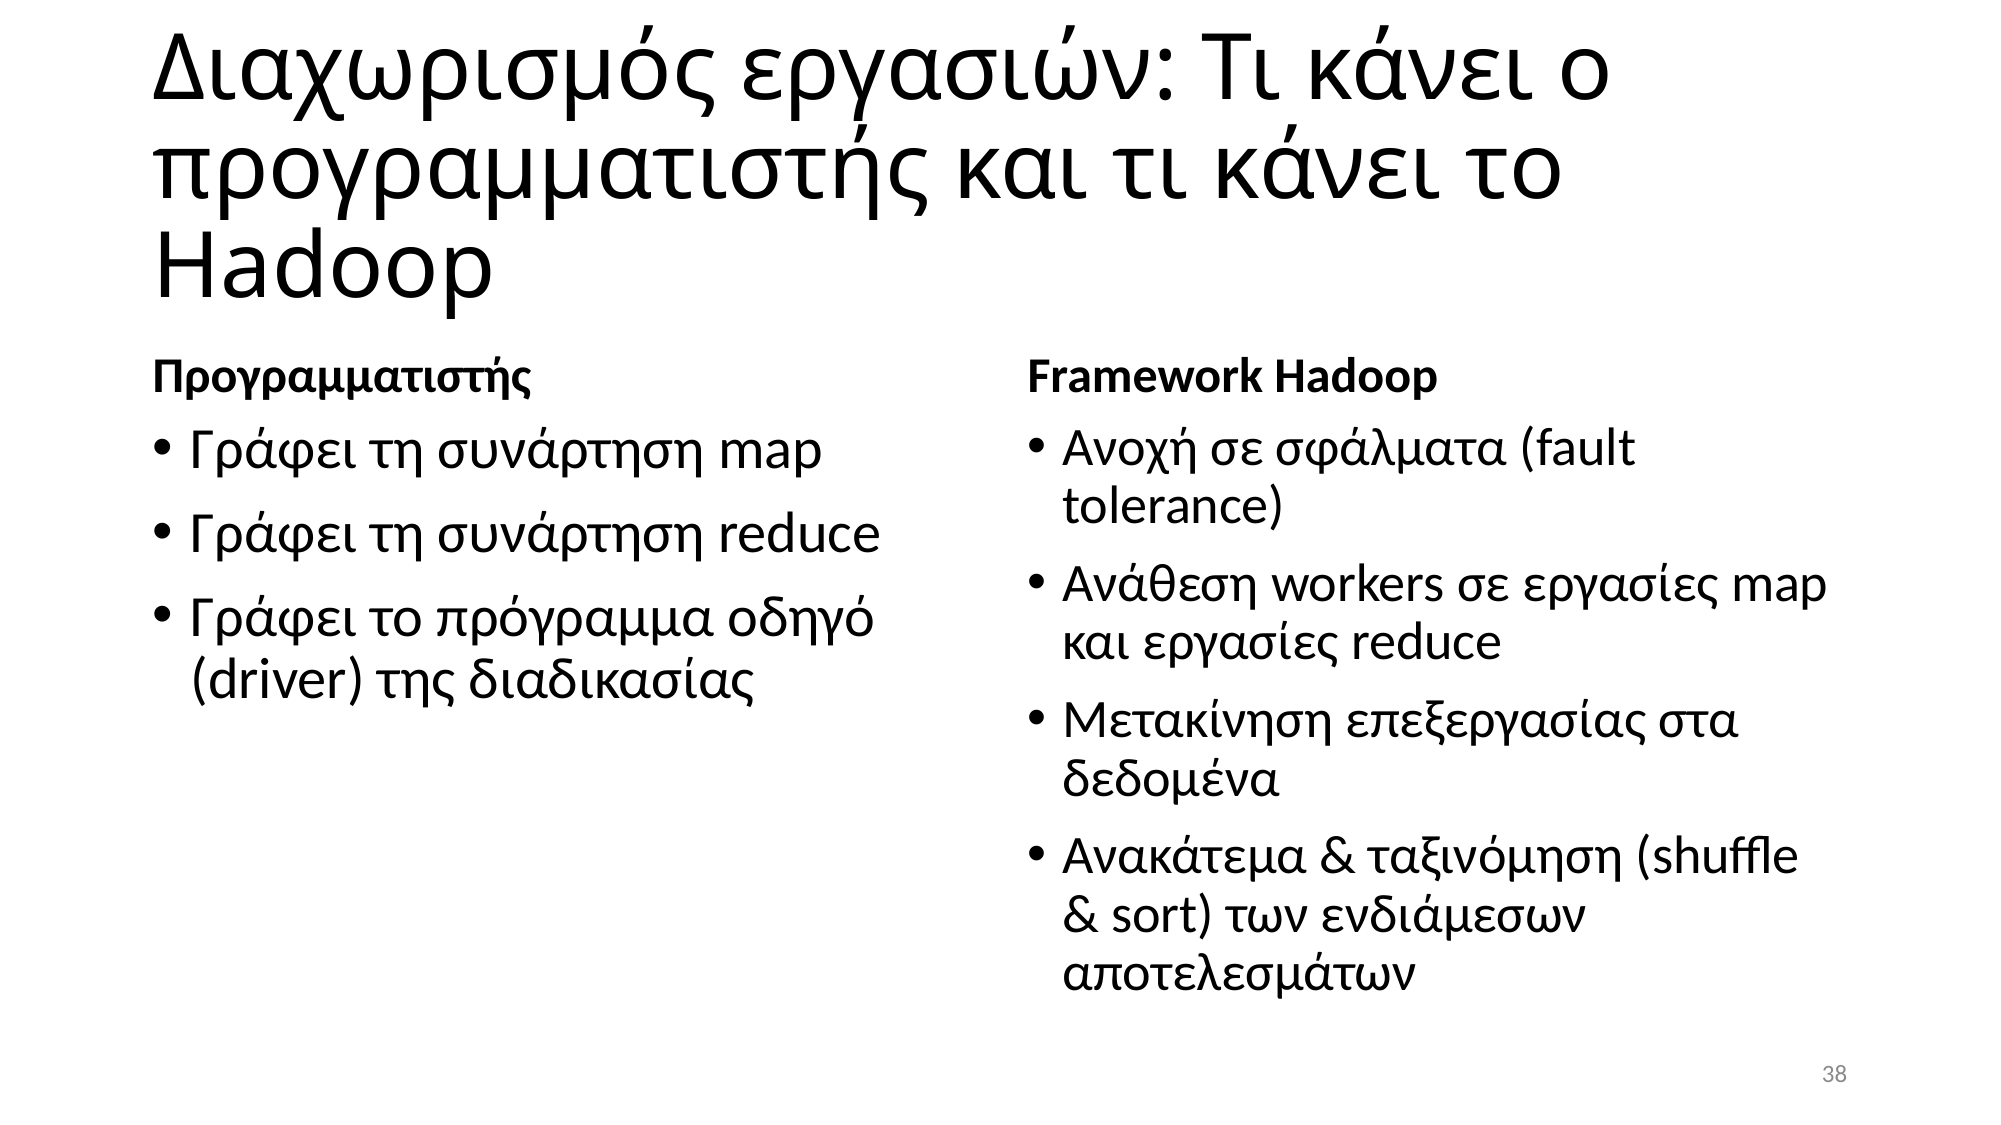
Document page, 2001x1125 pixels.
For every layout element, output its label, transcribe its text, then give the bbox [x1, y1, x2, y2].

list Προγραμματιστής [137, 275, 984, 410]
title Διαχωρισμός εργασιών: Τι κάνει ο προγραμματιστής και τι κάνει το Hadoop [137, 59, 1863, 278]
slide_number 38 [1412, 1042, 1863, 1103]
list Framework Hadoop [1012, 275, 1863, 410]
list Ανοχή σε σφάλματα (fault tolerance) Ανάθεση workers σε εργασίες map και εργασίες reduce Μετακίνηση επεξεργασίας στα δεδομένα Ανακάτεμα & ταξινόμηση (shuffle & sort) των ενδιάμεσων αποτελεσμάτων [1012, 410, 1863, 1016]
list Γράφει τη συνάρτηση map Γράφει τη συνάρτηση reduce Γράφει το πρόγραμμα οδηγό (driver) της διαδικασίας [137, 410, 984, 1016]
